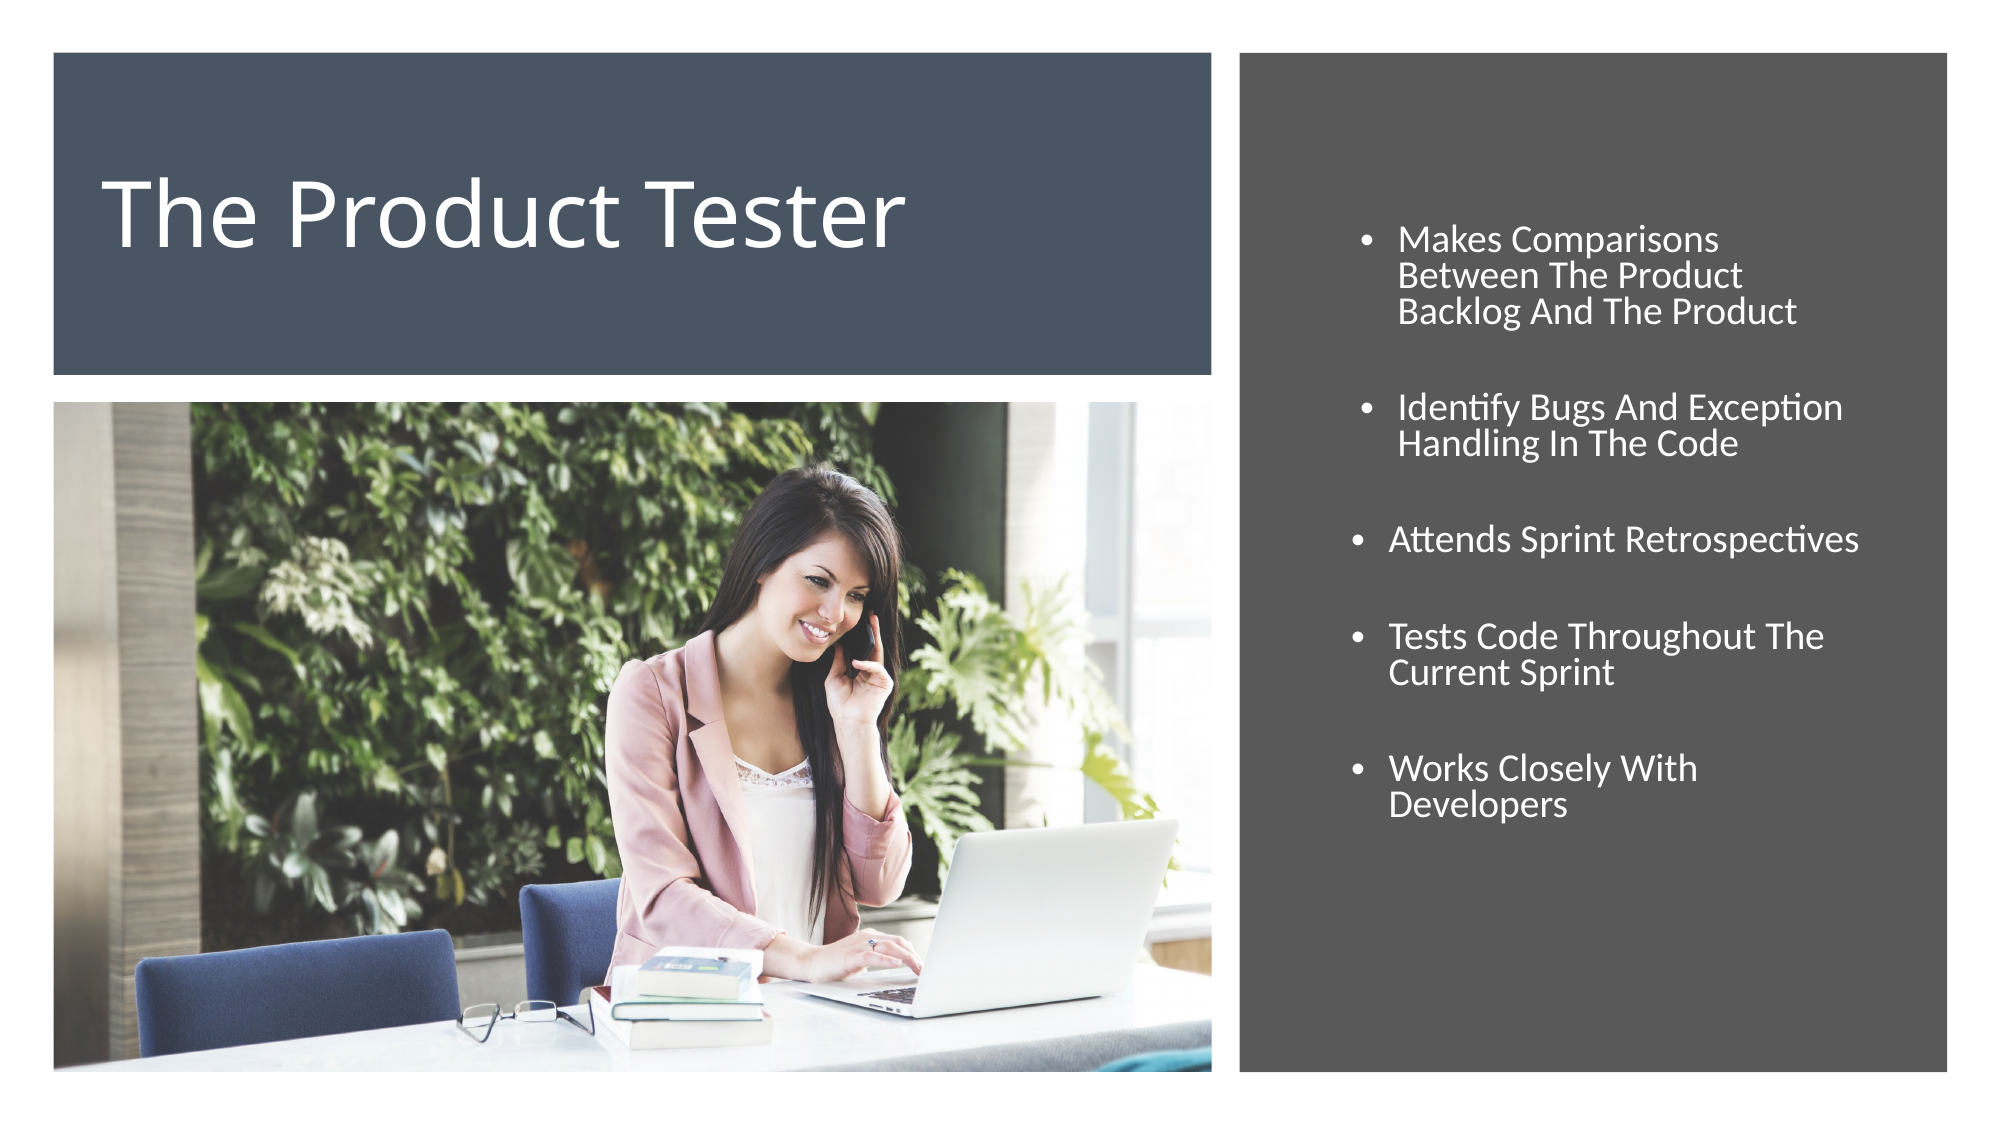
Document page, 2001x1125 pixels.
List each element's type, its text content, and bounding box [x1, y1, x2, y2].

text_box Makes Comparisons Between The Product Backlog And The Product Identify Bugs And Exception Handling In The Code Attends Sprint Retrospectives Tests Code Throughout The Current Sprint Works Closely With Developers [1317, 150, 1879, 947]
picture [53, 402, 1212, 1072]
text_box [53, 52, 1212, 376]
text_box [1239, 52, 1948, 1073]
text_box The Product Tester [85, 80, 1168, 348]
